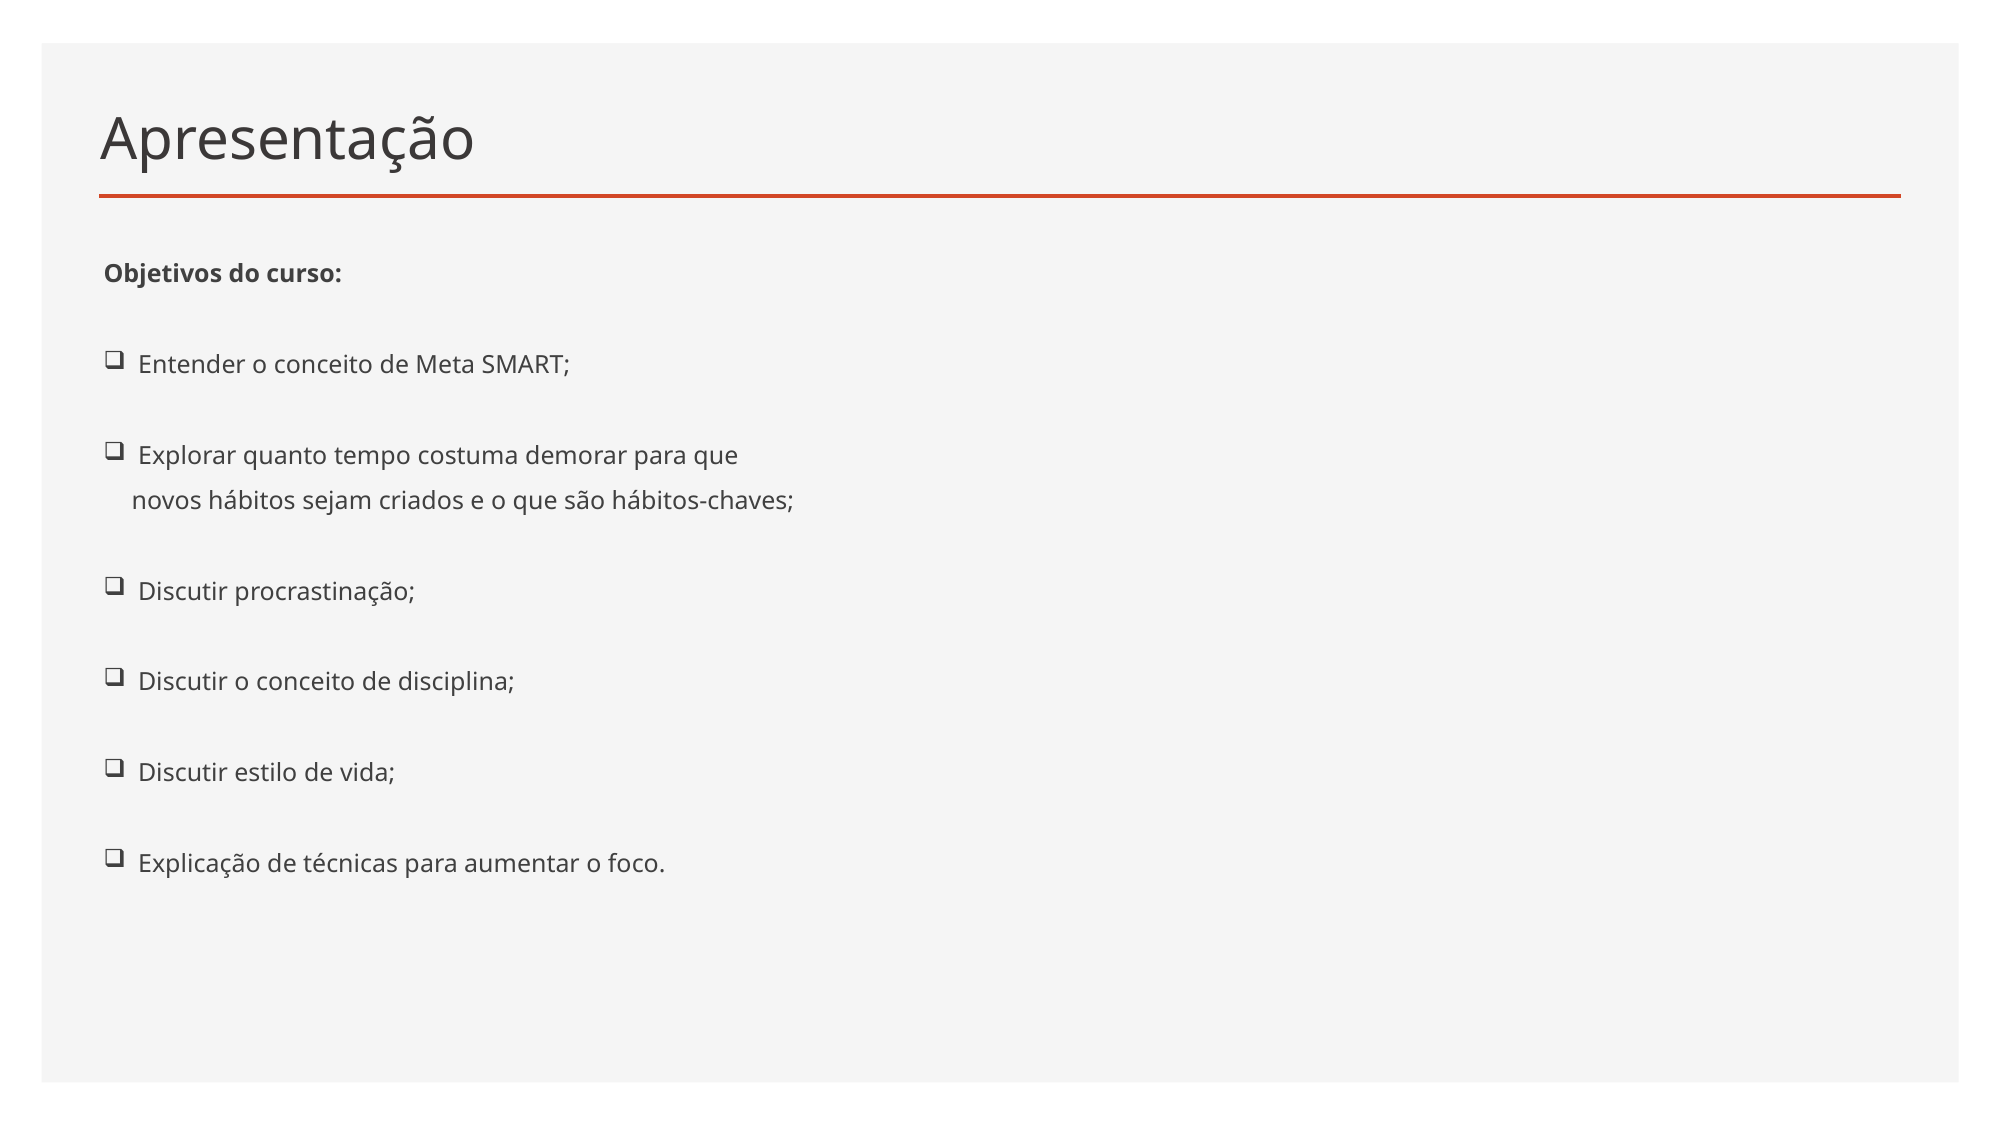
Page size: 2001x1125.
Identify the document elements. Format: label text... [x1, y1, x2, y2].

title Apresentação [85, 73, 1214, 179]
list Objetivos do curso: Entender o conceito de Meta SMART; Explorar quanto tempo costuma demorar para que novos hábitos sejam criados e o que são hábitos-chaves; Discutir procrastinação; Discutir o conceito de disciplina; Discutir estilo de vida; Explicação de técnicas para aumentar o foco. [88, 235, 813, 1023]
